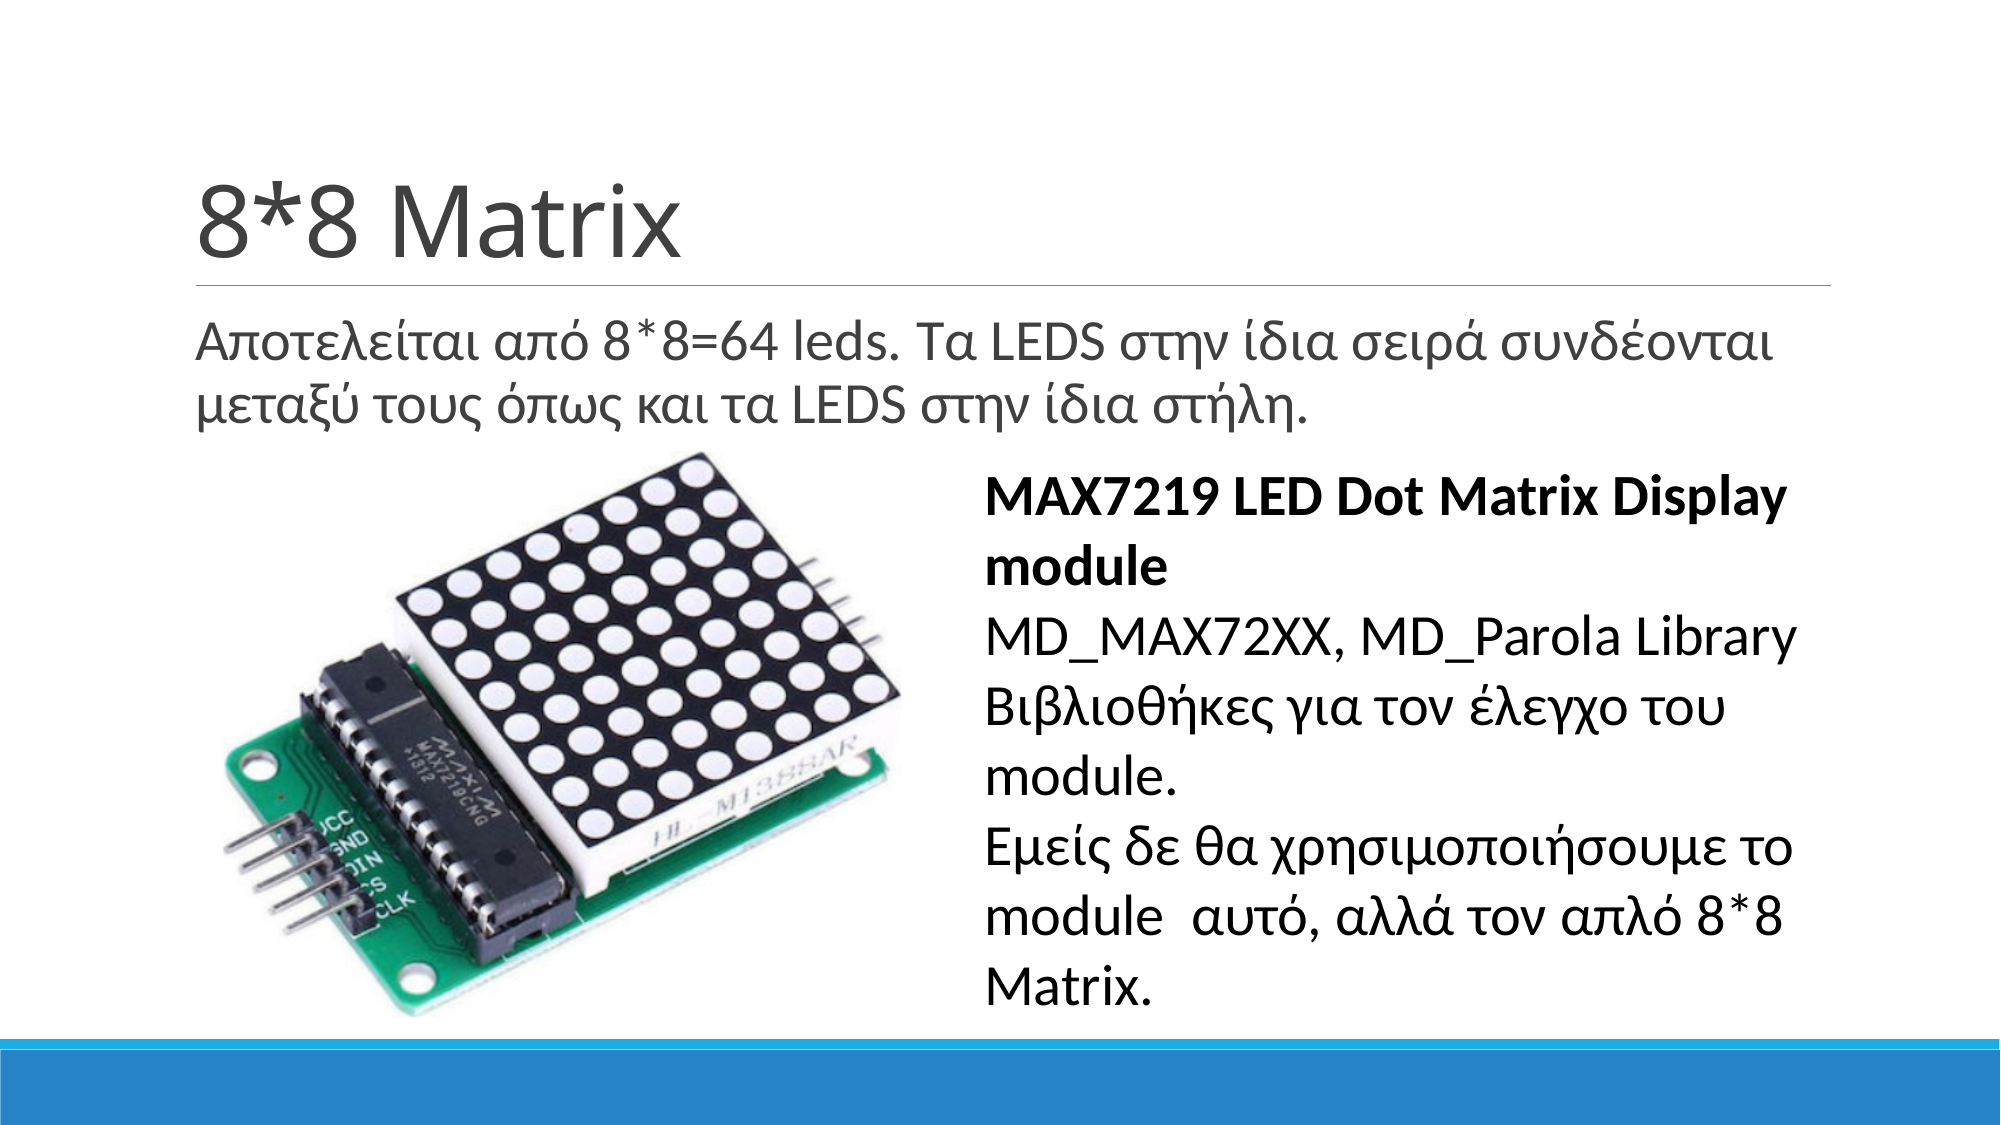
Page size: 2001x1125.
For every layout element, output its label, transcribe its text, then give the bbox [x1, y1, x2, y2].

title 8*8 Matrix [180, 47, 1830, 285]
text_box MAX7219 LED Dot Matrix Display module MD_MAX72XX, MD_Parola Library Βιβλιοθήκες για τον έλεγχο του module. Εμείς δε θα χρησιμοποιήσουμε το module αυτό, αλλά τον απλό 8*8 Matrix. [969, 449, 1830, 1025]
picture [179, 449, 938, 1024]
list Αποτελείται από 8*8=64 leds. Τα LEDS στην ίδια σειρά συνδέονται μεταξύ τους όπως και τα LEDS στην ίδια στήλη. [180, 302, 1830, 963]
